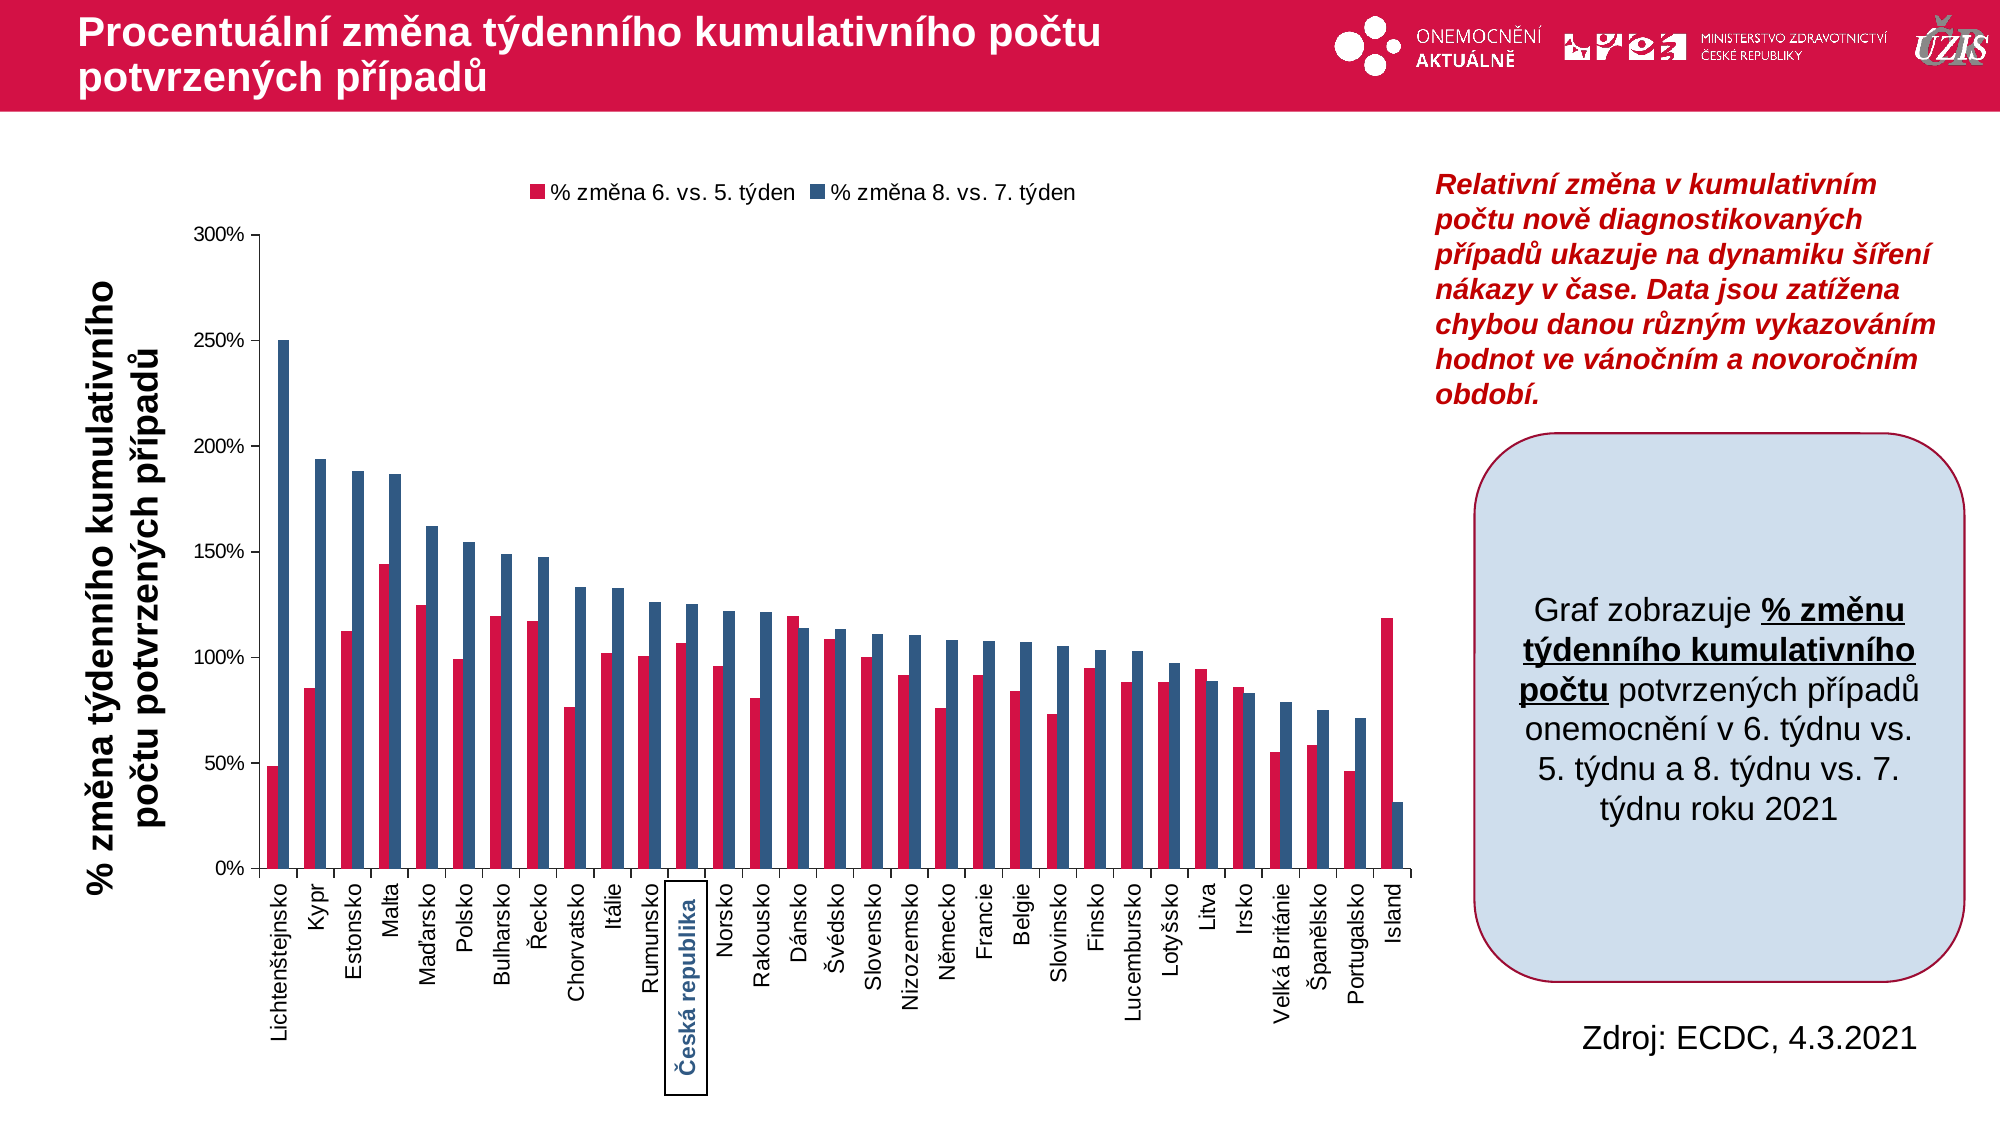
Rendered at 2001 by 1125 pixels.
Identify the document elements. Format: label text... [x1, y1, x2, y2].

text_box Graf zobrazuje % změnu týdenního kumulativního počtu potvrzených případů onemocnění v 6. týdnu vs. 5. týdnu a 8. týdnu vs. 7. týdnu roku 2021 [1473, 432, 1966, 983]
text_box Česká republika [664, 1055, 708, 1096]
title Procentuální změna týdenního kumulativního počtu potvrzených případů [62, 0, 1288, 111]
picture [1334, 16, 1542, 76]
text_box Zdroj: ECDC, 4.3.2021 [1567, 1008, 2000, 1064]
text_box % změna týdenního kumulativního počtu potvrzených případů [67, 249, 173, 928]
picture [1915, 15, 1989, 66]
picture [1563, 31, 1888, 60]
text_box Relativní změna v kumulativním počtu nově diagnostikovaných případů ukazuje na dynamiku šíření nákazy v čase. Data jsou zatížena chybou danou různým vykazováním hodnot ve vánočním a novoročním období. [1420, 158, 1971, 418]
chart [173, 161, 1434, 1055]
